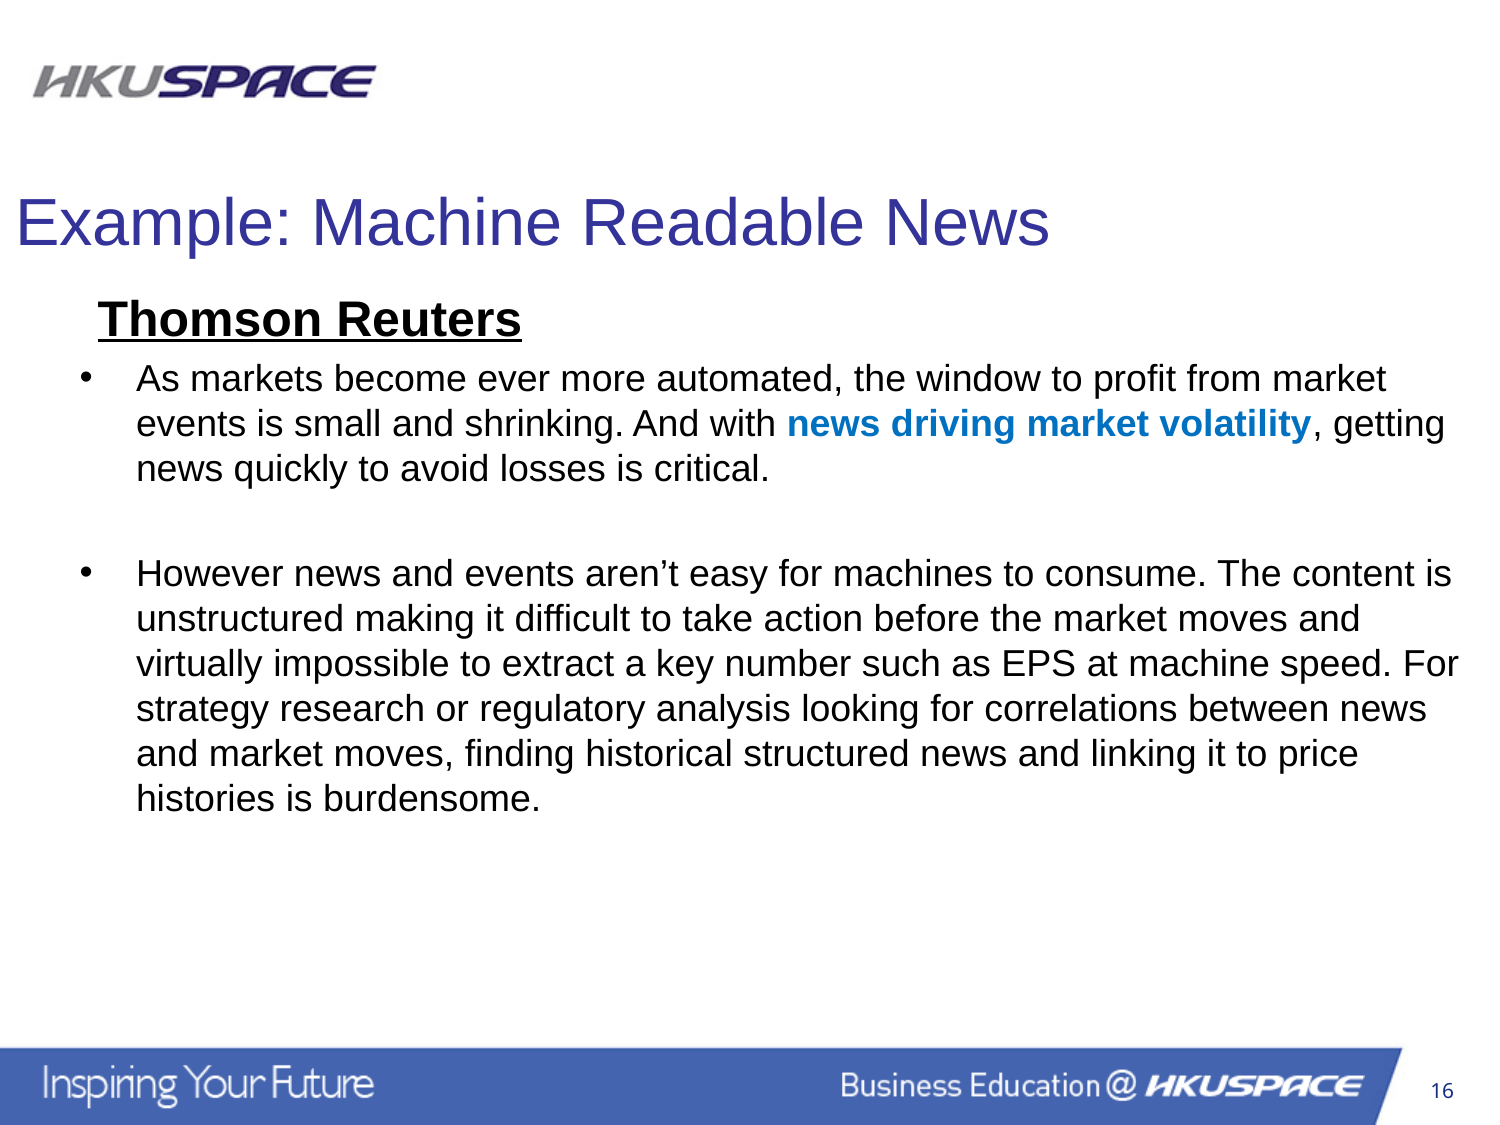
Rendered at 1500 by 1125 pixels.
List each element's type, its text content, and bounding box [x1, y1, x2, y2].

title Example: Machine Readable News [0, 101, 1325, 266]
text_box Thomson Reuters As markets become ever more automated, the window to profit from market events is small and shrinking. And with news driving market volatility, getting news quickly to avoid losses is critical. However news and events aren’t easy for machines to consume. The content is unstructured making it difficult to take action before the market moves and virtually impossible to extract a key number such as EPS at machine speed. For strategy research or regulatory analysis looking for correlations between news and market moves, finding historical structured news and linking it to price histories is burdensome. [64, 278, 1483, 1047]
picture [0, 0, 1500, 1125]
slide_number 16 [1415, 1070, 1499, 1125]
